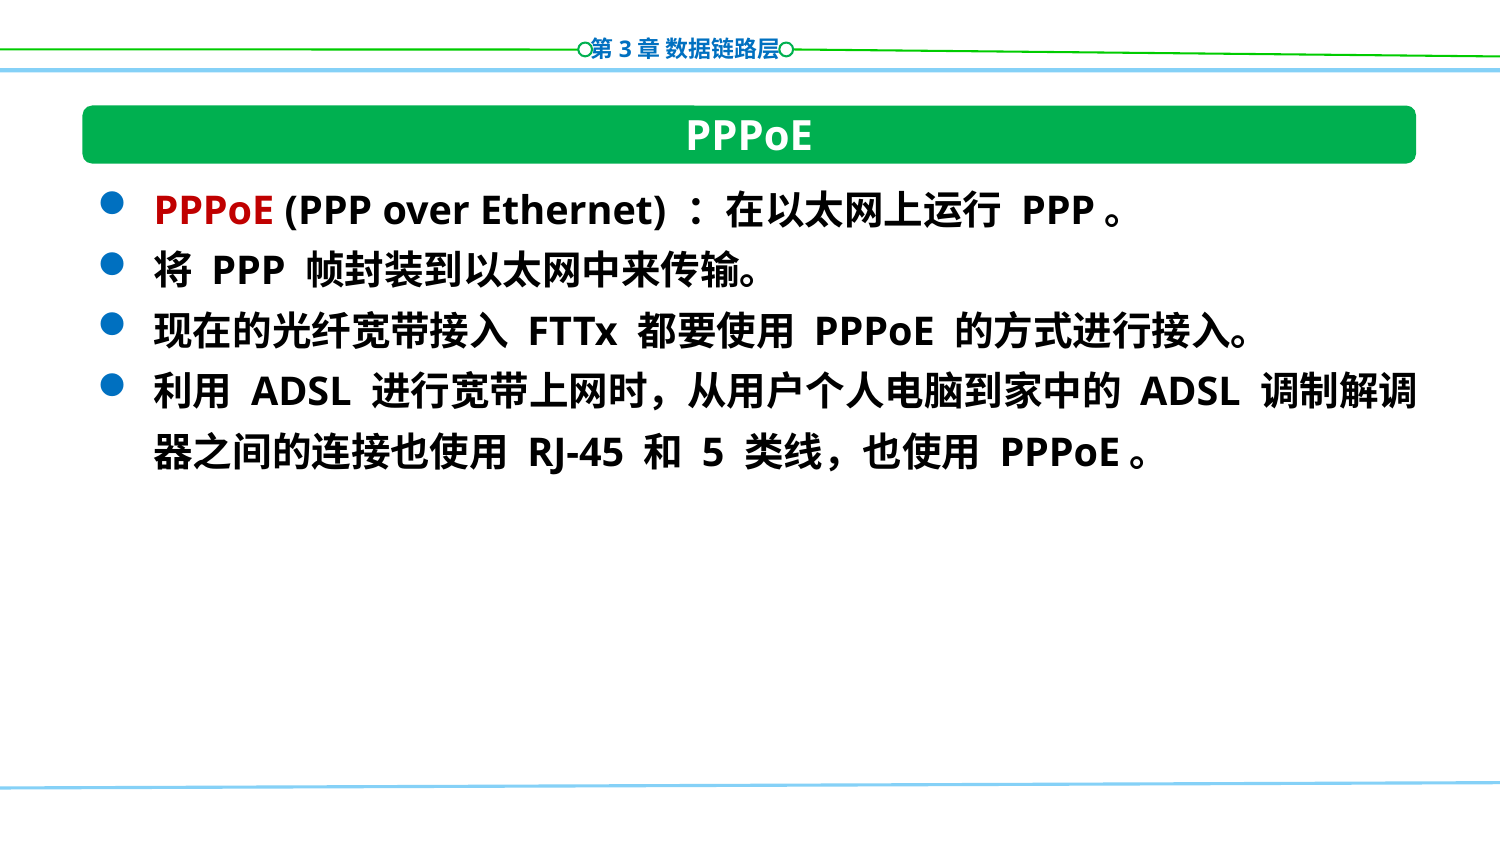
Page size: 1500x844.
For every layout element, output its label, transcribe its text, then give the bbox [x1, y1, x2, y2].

text_box [829, 105, 1417, 164]
text_box PPPoE (PPP over Ethernet) ：在以太网上运行 PPP。 将 PPP 帧封装到以太网中来传输。 现在的光纤宽带接入 FTTx 都要使用 PPPoE 的方式进行接入。 利用 ADSL 进行宽带上网时，从用户个人电脑到家中的 ADSL 调制解调器之间的连接也使用 RJ-45 和 5 类线，也使用 PPPoE。 [82, 164, 1434, 482]
text_box PPPoE [670, 101, 829, 167]
text_box [82, 105, 670, 164]
